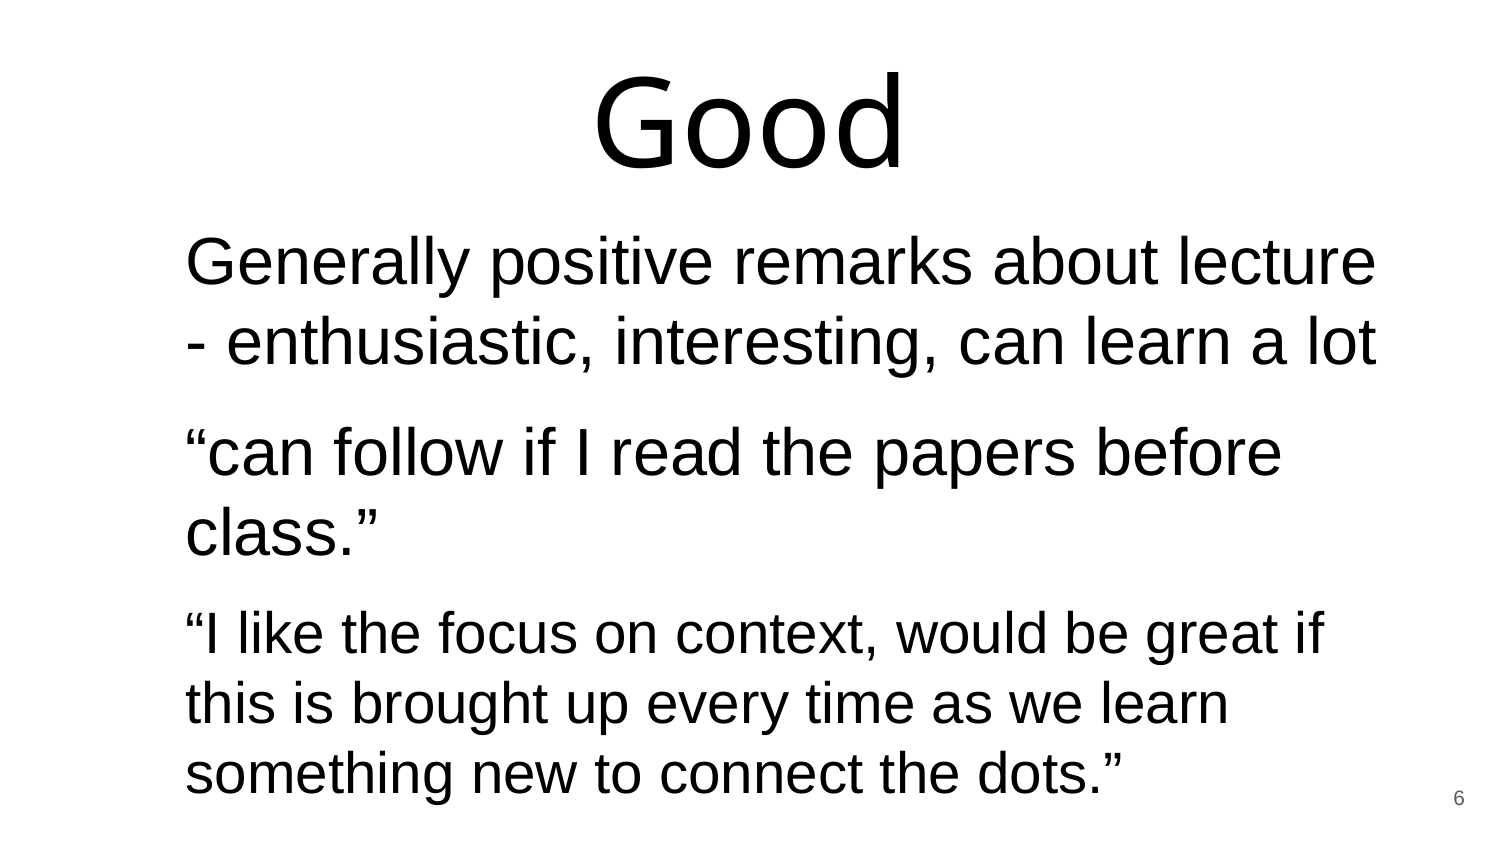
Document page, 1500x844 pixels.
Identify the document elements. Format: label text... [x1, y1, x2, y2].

title Good [53, 27, 1447, 242]
text_box “can follow if I read the papers before class.” [170, 401, 1413, 577]
slide_number 6 [1389, 764, 1480, 830]
text_box Generally positive remarks about lecture - enthusiastic, interesting, can learn a lot [170, 210, 1413, 385]
text_box “I like the focus on context, would be great if this is brought up every time as we learn something new to connect the dots.” [170, 588, 1413, 813]
